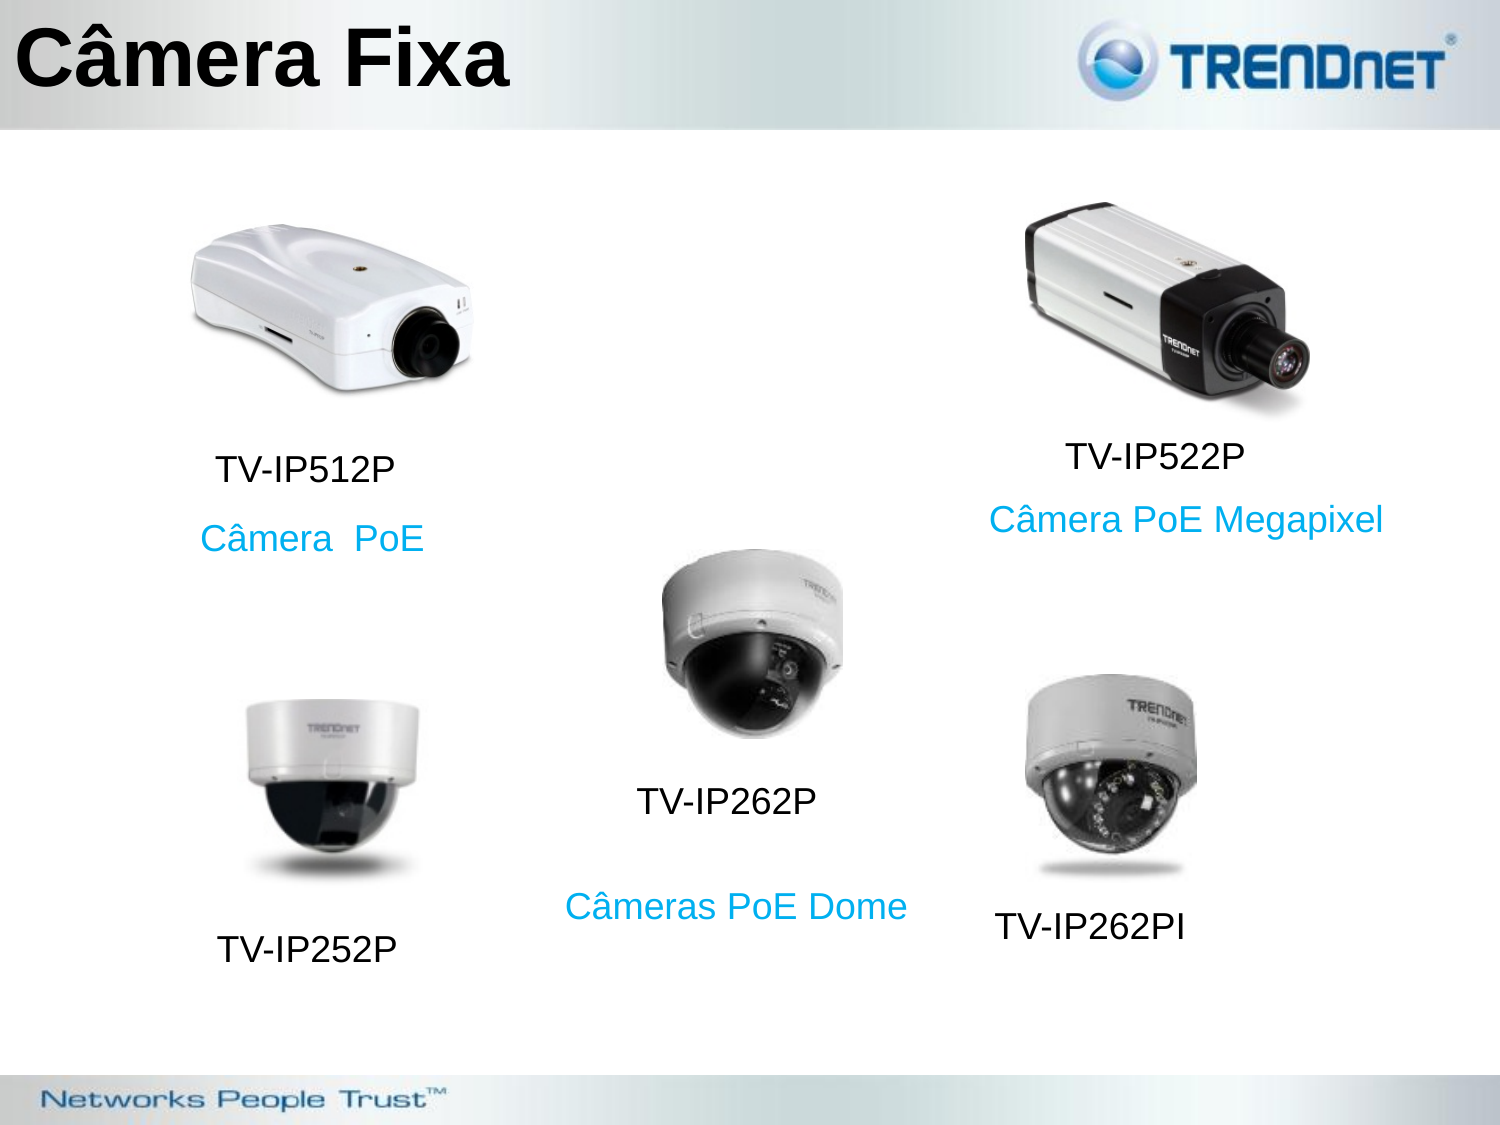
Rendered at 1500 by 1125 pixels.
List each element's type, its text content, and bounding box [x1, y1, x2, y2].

picture [1024, 201, 1310, 424]
text_box TV-IP512P [200, 437, 463, 498]
picture [0, 1075, 1500, 1125]
picture [662, 549, 844, 739]
text_box Câmera PoE Megapixel [962, 487, 1411, 548]
text_box Câmeras PoE Dome [512, 874, 961, 935]
text_box TV-IP522P [1050, 427, 1313, 485]
picture [0, 0, 1500, 130]
text_box TV-IP262P [621, 769, 884, 830]
picture [237, 699, 430, 889]
picture [187, 224, 476, 401]
text_box TV-IP252P [201, 917, 465, 978]
picture [1024, 674, 1197, 884]
text_box Câmera PoE [162, 506, 463, 566]
text_box TV-IP262PI [979, 894, 1243, 955]
text_box Câmera Fixa [0, 0, 1130, 111]
